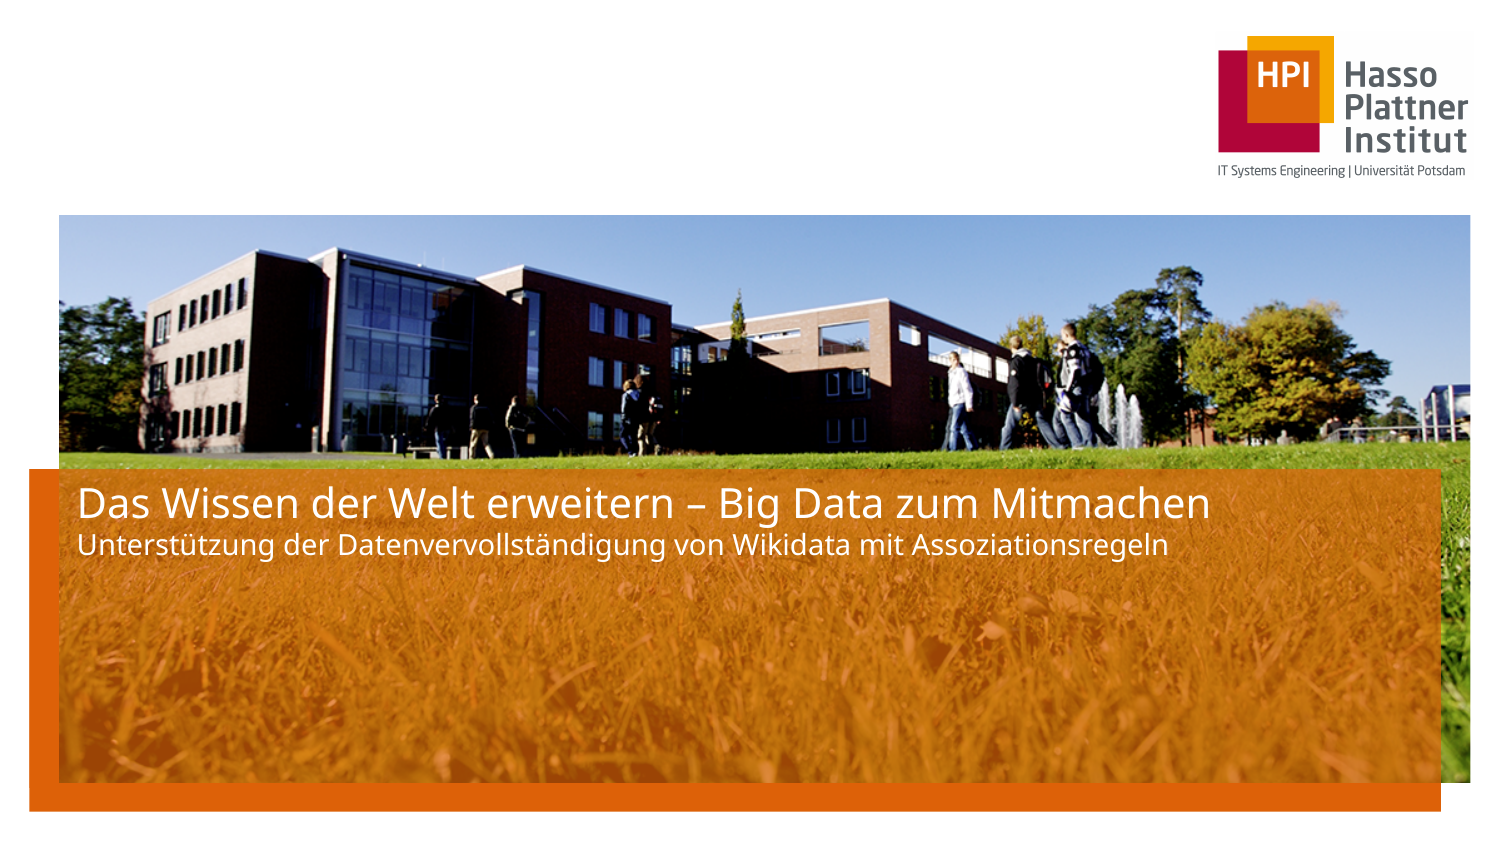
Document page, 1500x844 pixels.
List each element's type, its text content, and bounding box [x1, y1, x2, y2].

picture [59, 215, 1471, 783]
title Das Wissen der Welt erweitern – Big Data zum Mitmachen Unterstützung der Datenvervollständigung von Wikidata mit Assoziationsregeln [76, 469, 1424, 635]
picture [1215, 31, 1474, 180]
